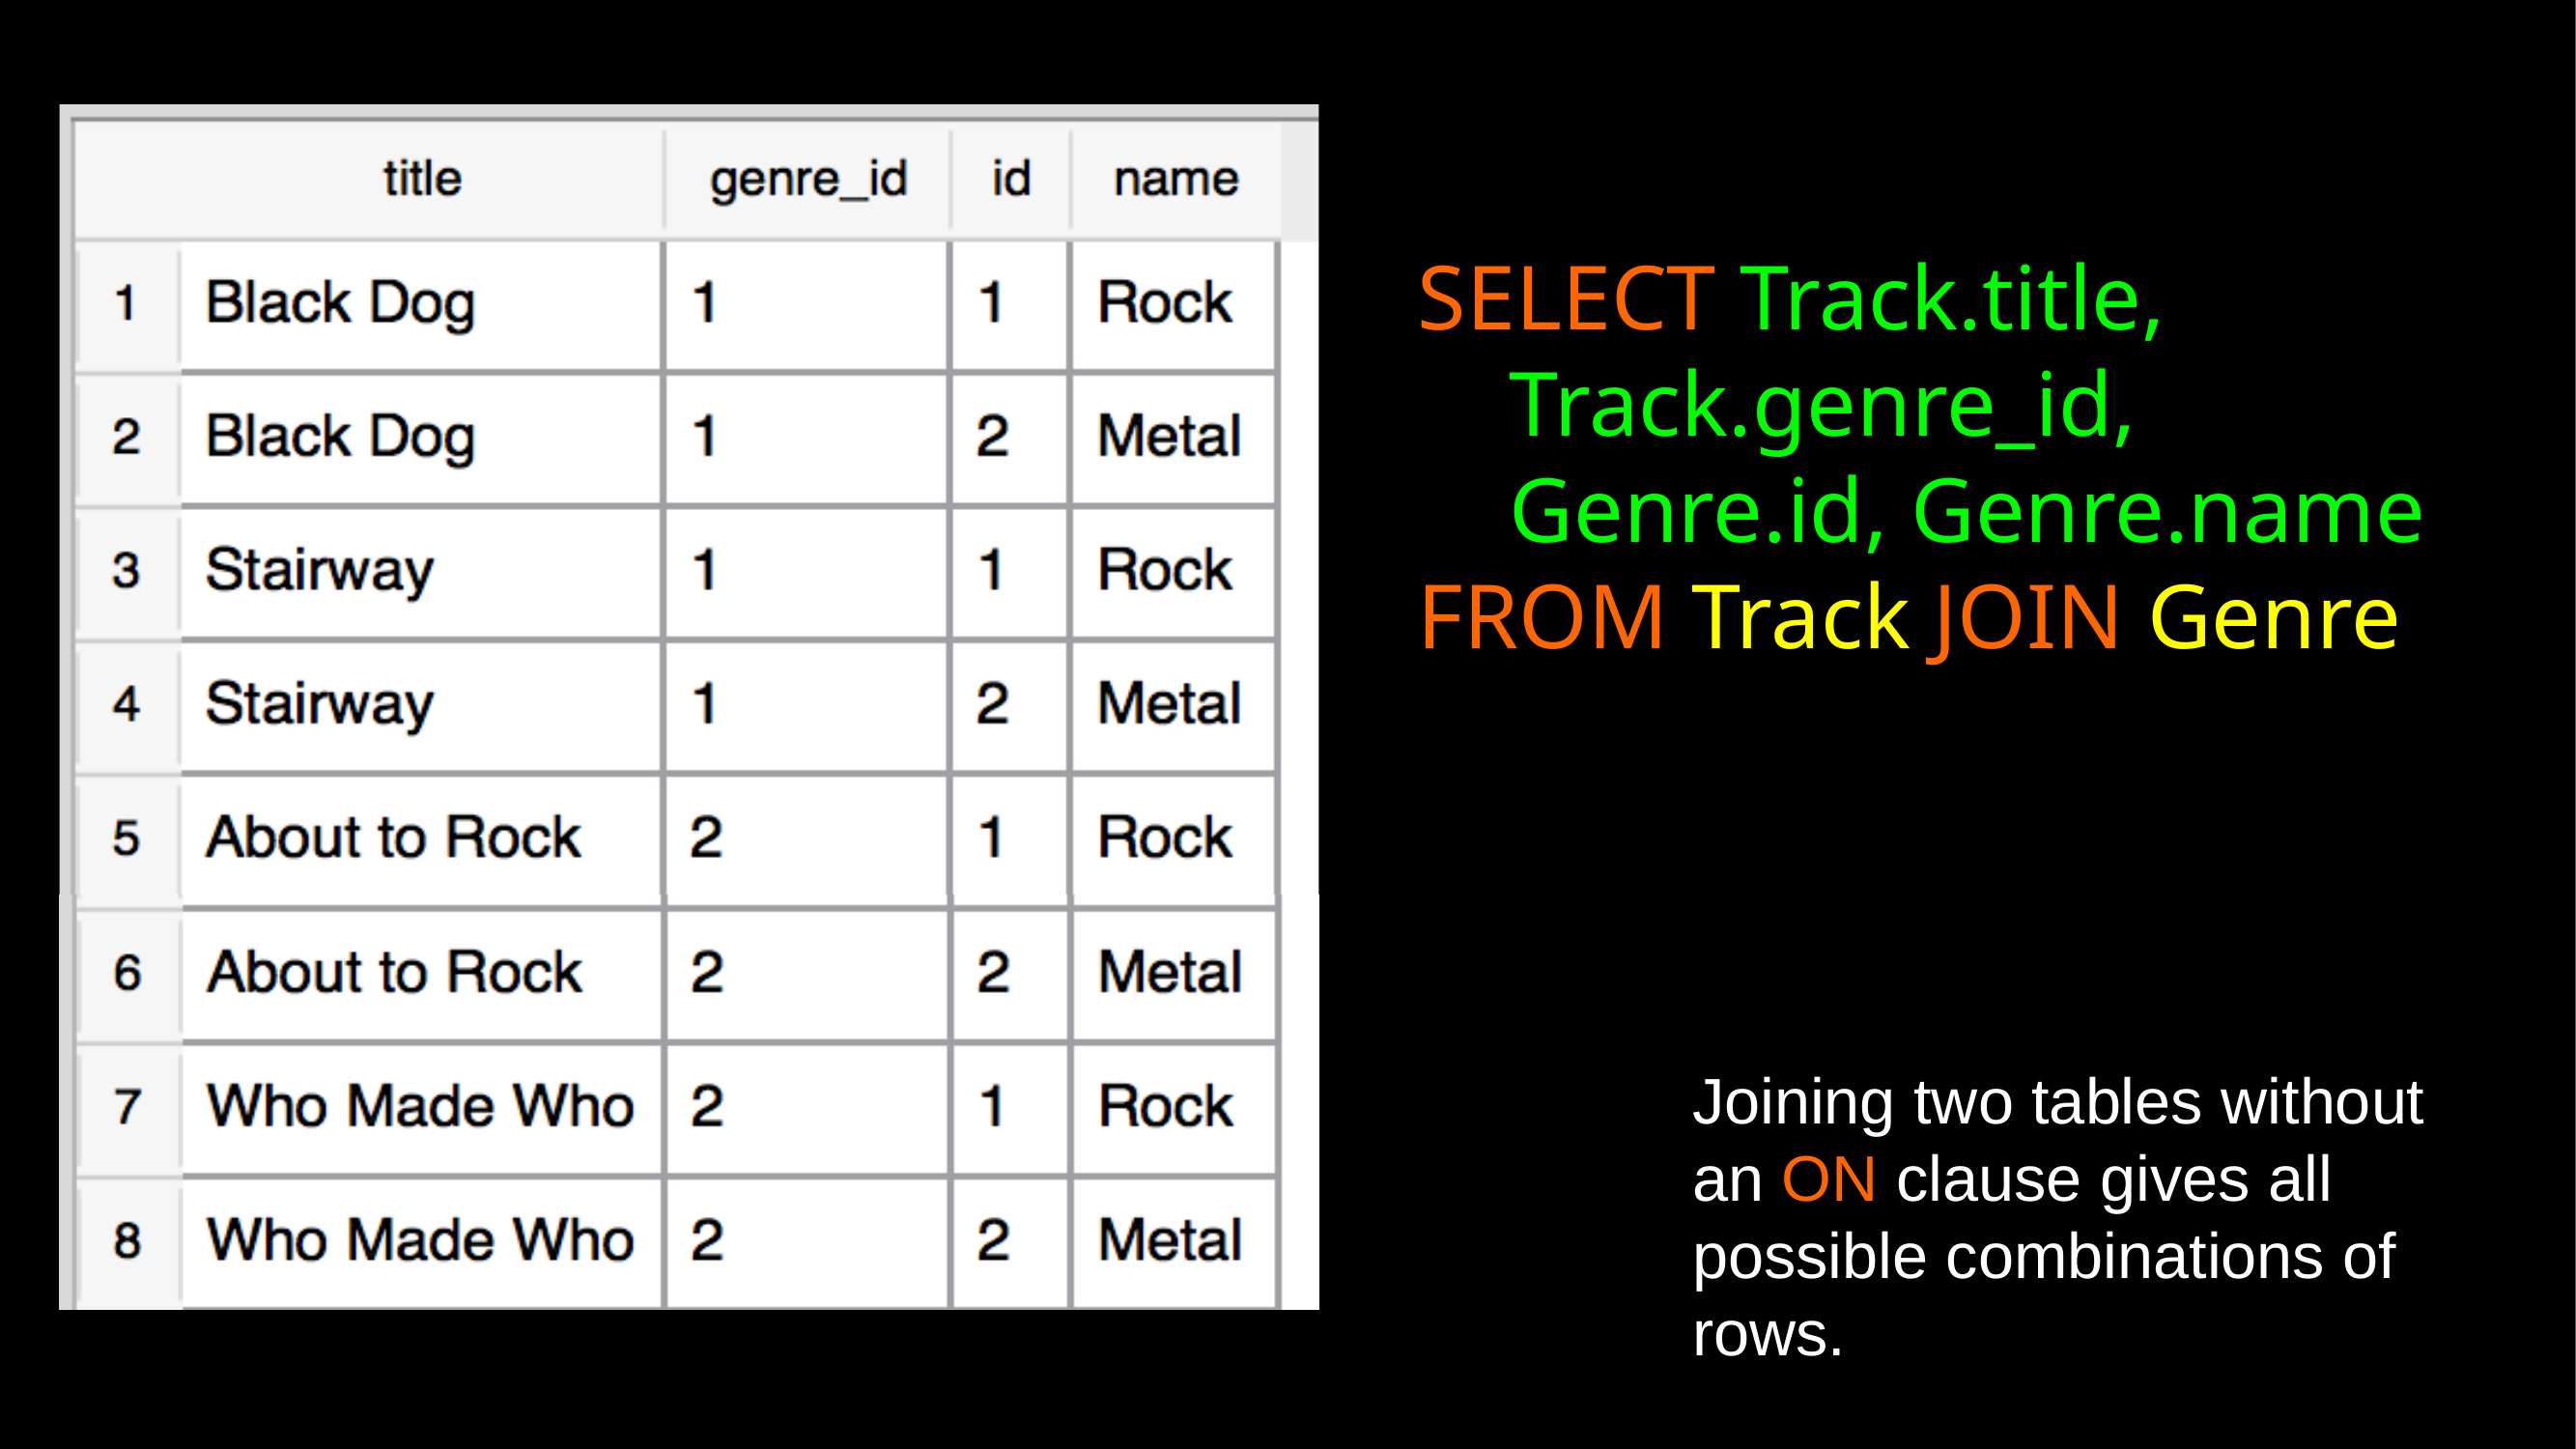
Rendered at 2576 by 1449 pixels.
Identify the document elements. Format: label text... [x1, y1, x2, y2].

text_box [59, 104, 1319, 1310]
text_box SELECT Track.title, Track.genre_id, Genre.id, Genre.name FROM Track JOIN Genre [1417, 127, 2474, 781]
text_box Joining two tables without an ON clause gives all possible combinations of rows. [1678, 1052, 2474, 1377]
